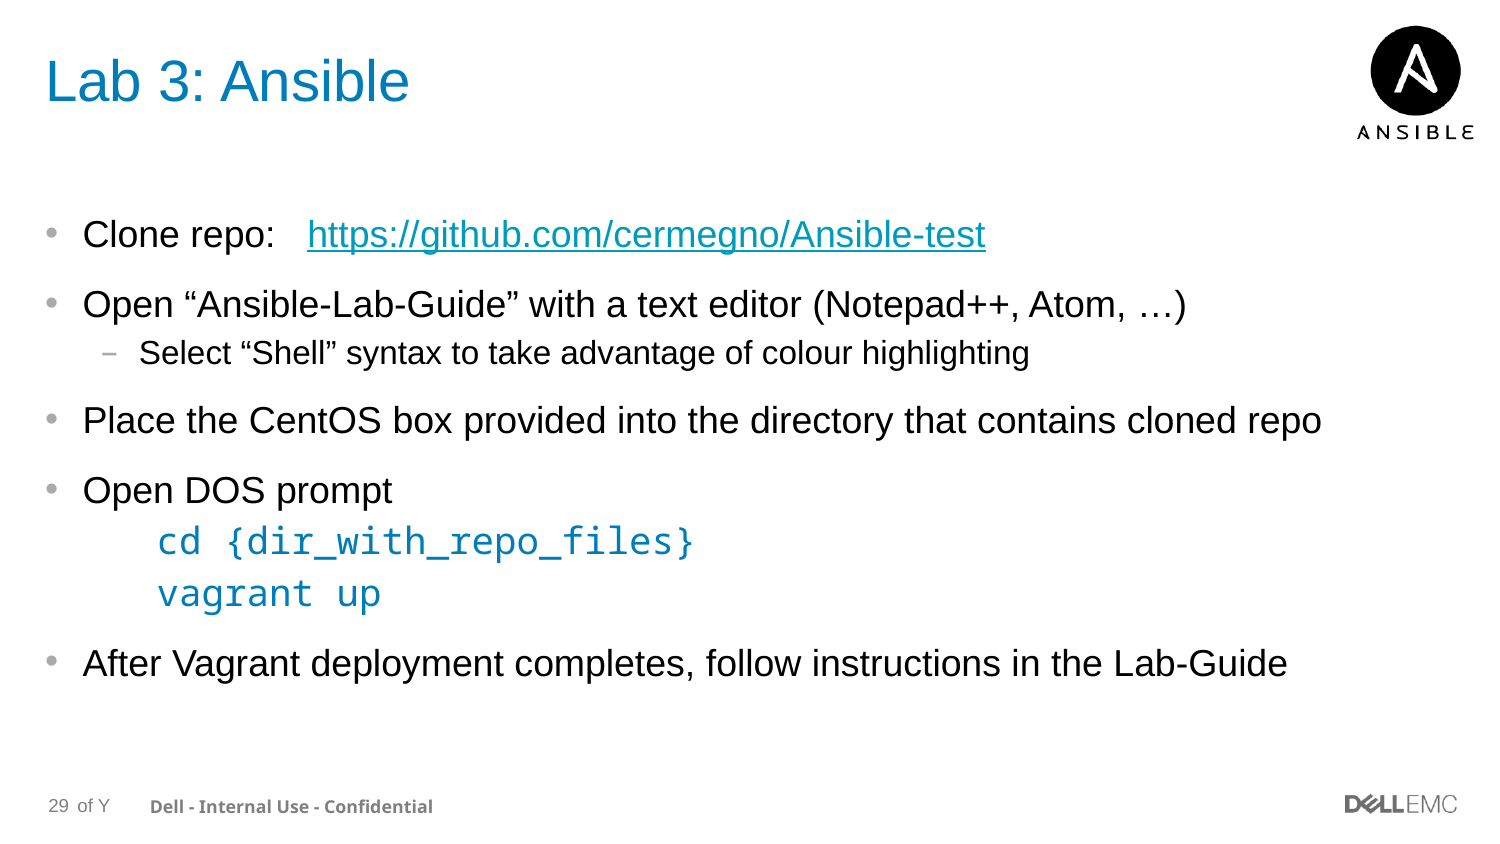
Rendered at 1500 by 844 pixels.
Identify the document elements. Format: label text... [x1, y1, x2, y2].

list Clone repo: https://github.com/cermegno/Ansible-test Open “Ansible-Lab-Guide” with a text editor (Notepad++, Atom, …) Select “Shell” syntax to take advantage of colour highlighting Place the CentOS box provided into the directory that contains cloned repo Open DOS prompt cd {dir_with_repo_files} vagrant up After Vagrant deployment completes, follow instructions in the Lab-Guide [45, 210, 1350, 735]
picture [1343, 12, 1485, 154]
title Lab 3: Ansible [45, 43, 1338, 149]
picture [1345, 793, 1457, 814]
